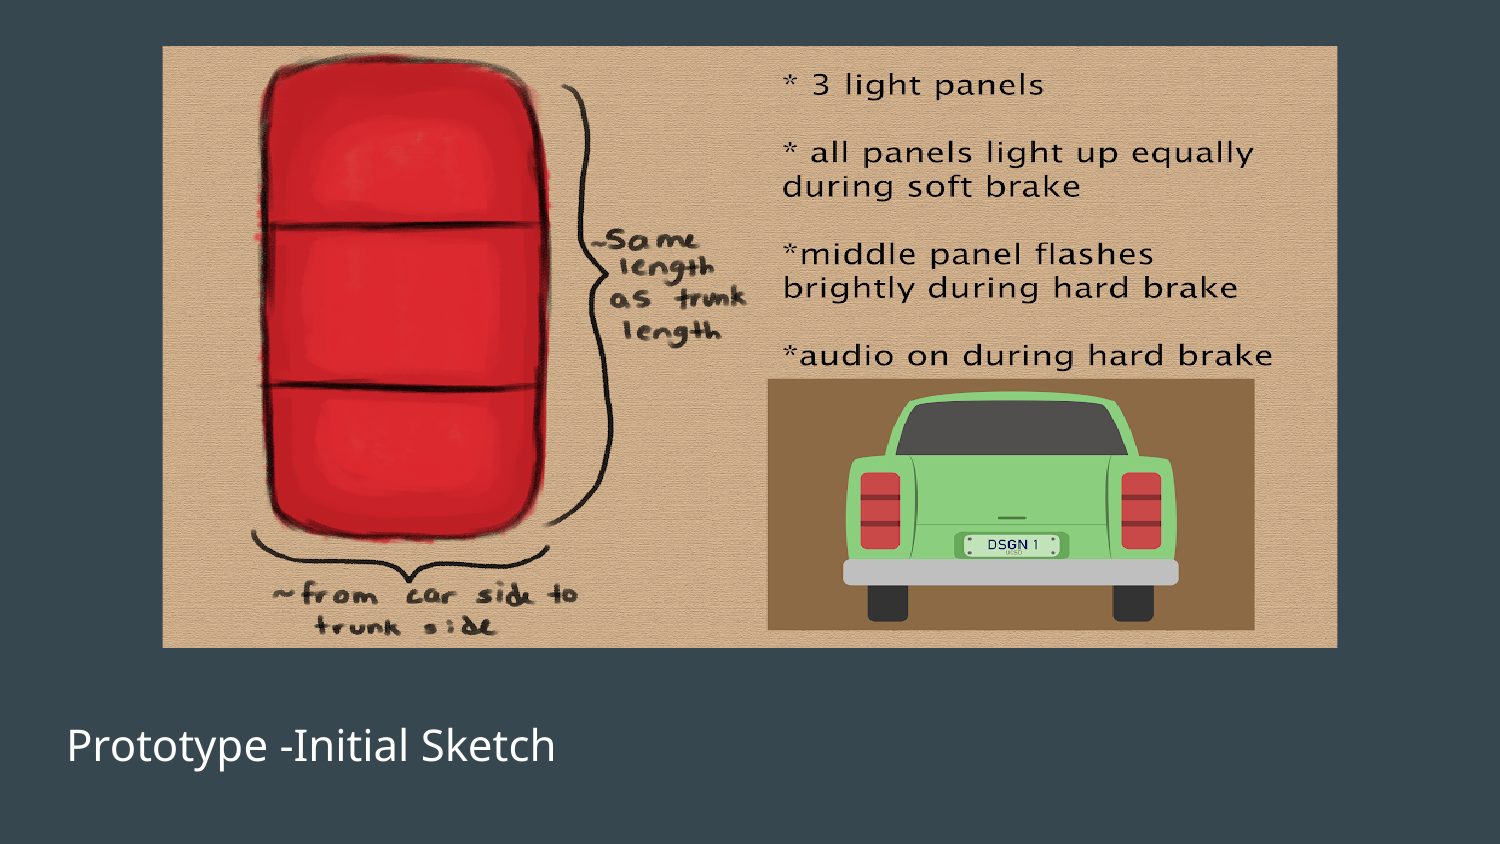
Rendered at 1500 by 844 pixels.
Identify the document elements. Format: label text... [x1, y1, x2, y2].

picture [162, 45, 1338, 648]
list Prototype -Initial Sketch [51, 694, 1036, 794]
